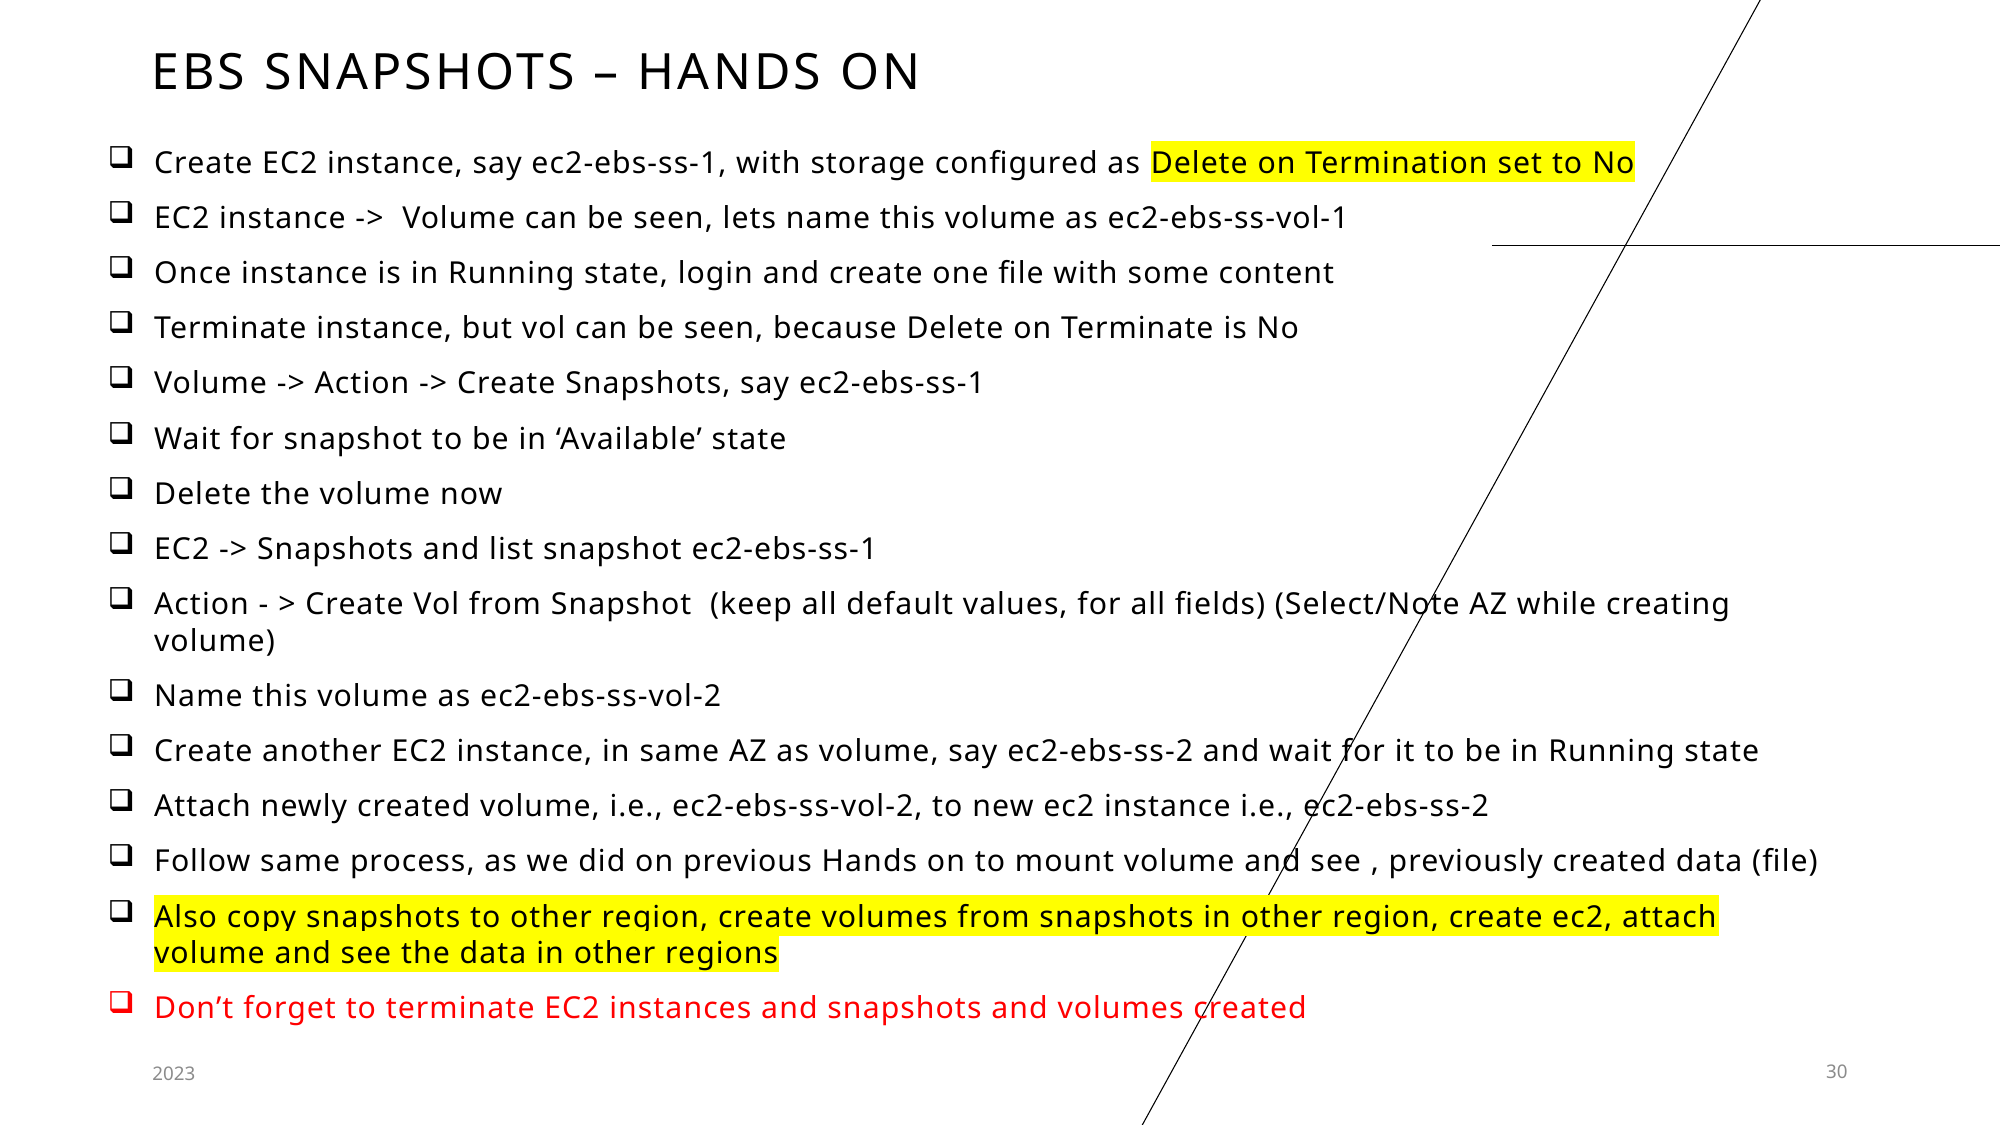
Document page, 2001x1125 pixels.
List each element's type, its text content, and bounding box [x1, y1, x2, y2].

title EBS Snapshots – HANDS on [136, 23, 1339, 108]
list Create EC2 instance, say ec2-ebs-ss-1, with storage configured as Delete on Termination set to No EC2 instance -> Volume can be seen, lets name this volume as ec2-ebs-ss-vol-1 Once instance is in Running state, login and create one file with some content Terminate instance, but vol can be seen, because Delete on Terminate is No Volume -> Action -> Create Snapshots, say ec2-ebs-ss-1 Wait for snapshot to be in ‘Available’ state Delete the volume now EC2 -> Snapshots and list snapshot ec2-ebs-ss-1 Action - > Create Vol from Snapshot (keep all default values, for all fields) (Select/Note AZ while creating volume) Name this volume as ec2-ebs-ss-vol-2 Create another EC2 instance, in same AZ as volume, say ec2-ebs-ss-2 and wait for it to be in Running state Attach newly created volume, i.e., ec2-ebs-ss-vol-2, to new ec2 instance i.e., ec2-ebs-ss-2 Follow same process, as we did on previous Hands on to mount volume and see , previously created data (file) Also copy snapshots to other region, create volumes from snapshots in other region, create ec2, attach volume and see the data in other regions Don’t forget to terminate EC2 instances and snapshots and volumes created [93, 135, 1848, 1058]
slide_number 2023 [137, 1058, 338, 1103]
slide_number 30 [1412, 1042, 1863, 1103]
